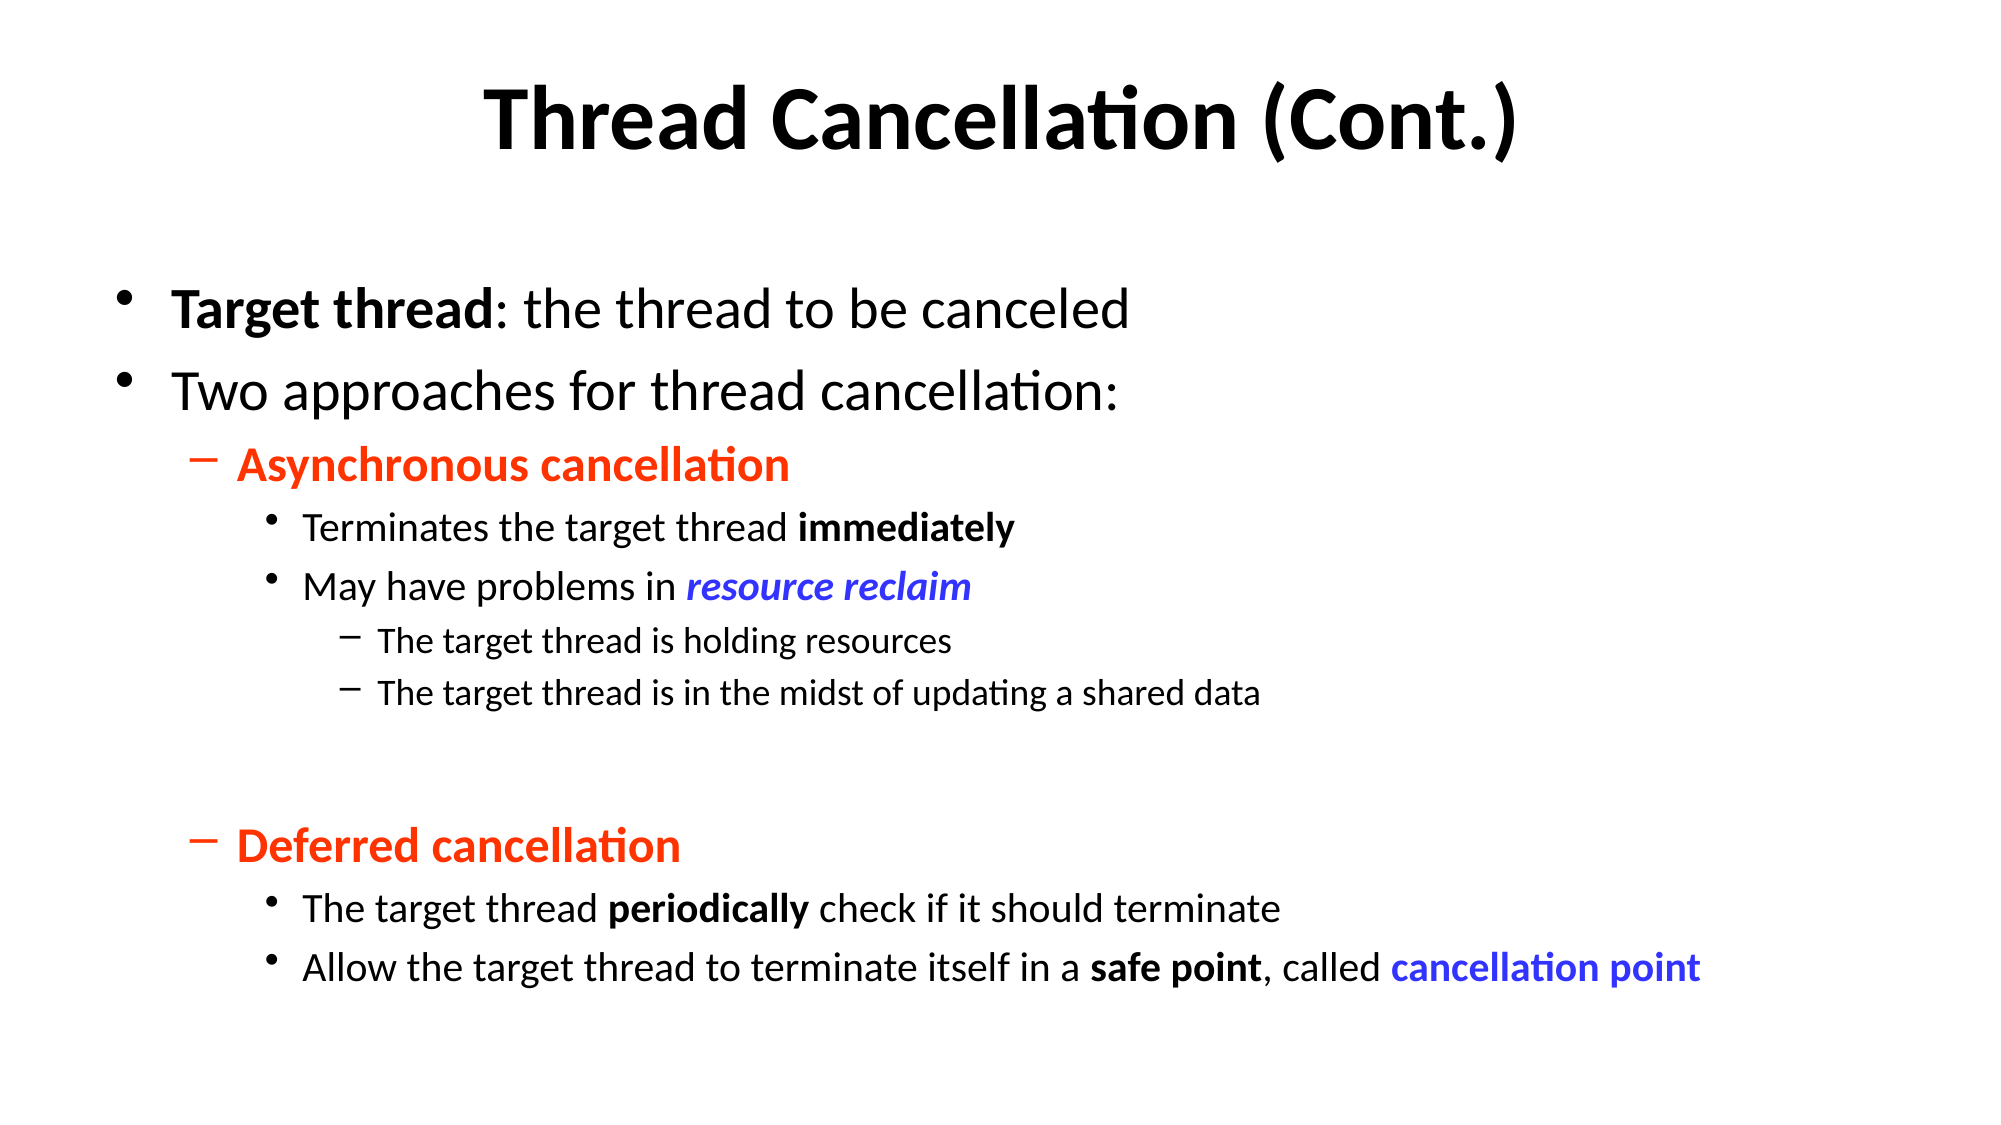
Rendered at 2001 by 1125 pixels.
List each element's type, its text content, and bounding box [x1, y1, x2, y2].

title Thread Cancellation (Cont.) [102, 18, 1903, 207]
list Target thread: the thread to be canceled Two approaches for thread cancellation: Asynchronous cancellation Terminates the target thread immediately May have problems in resource reclaim The target thread is holding resources The target thread is in the midst of updating a shared data Deferred cancellation The target thread periodically check if it should terminate Allow the target thread to terminate itself in a safe point, called cancellation point [99, 262, 1901, 1006]
